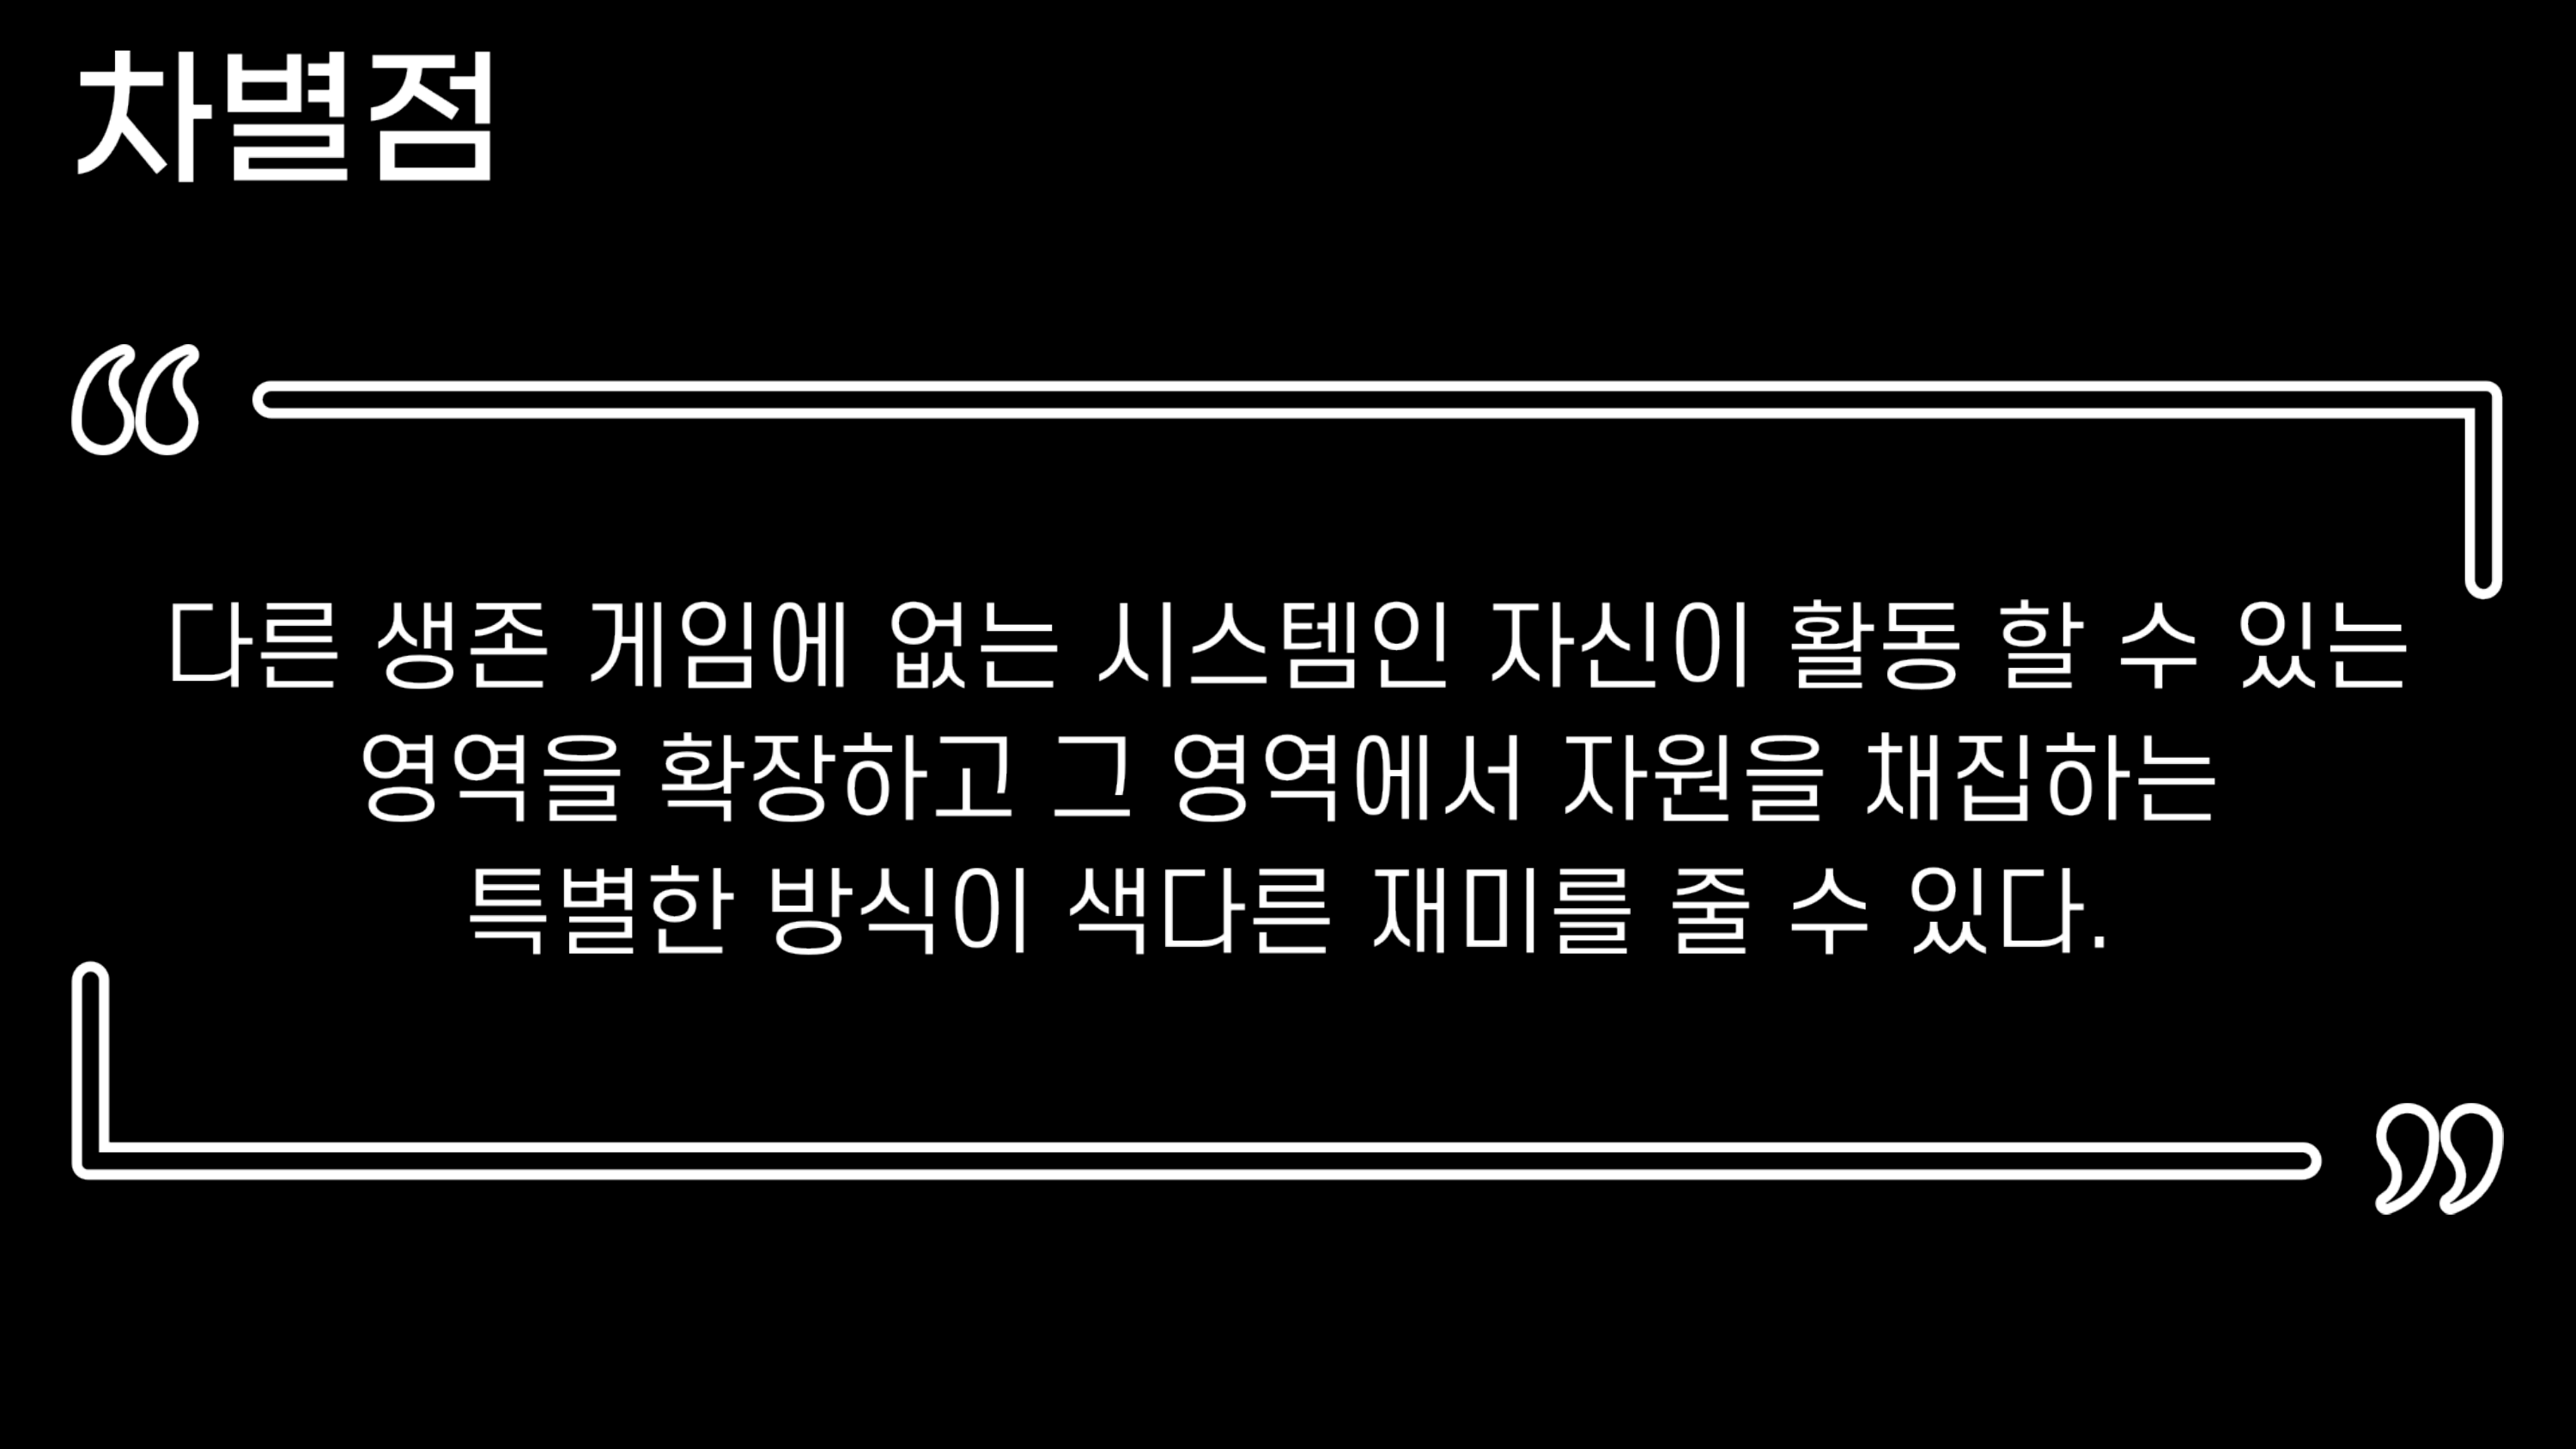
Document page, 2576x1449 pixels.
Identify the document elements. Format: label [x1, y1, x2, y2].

text_box [71, 344, 2504, 1215]
picture [81, 563, 2450, 998]
picture [45, 3, 562, 252]
